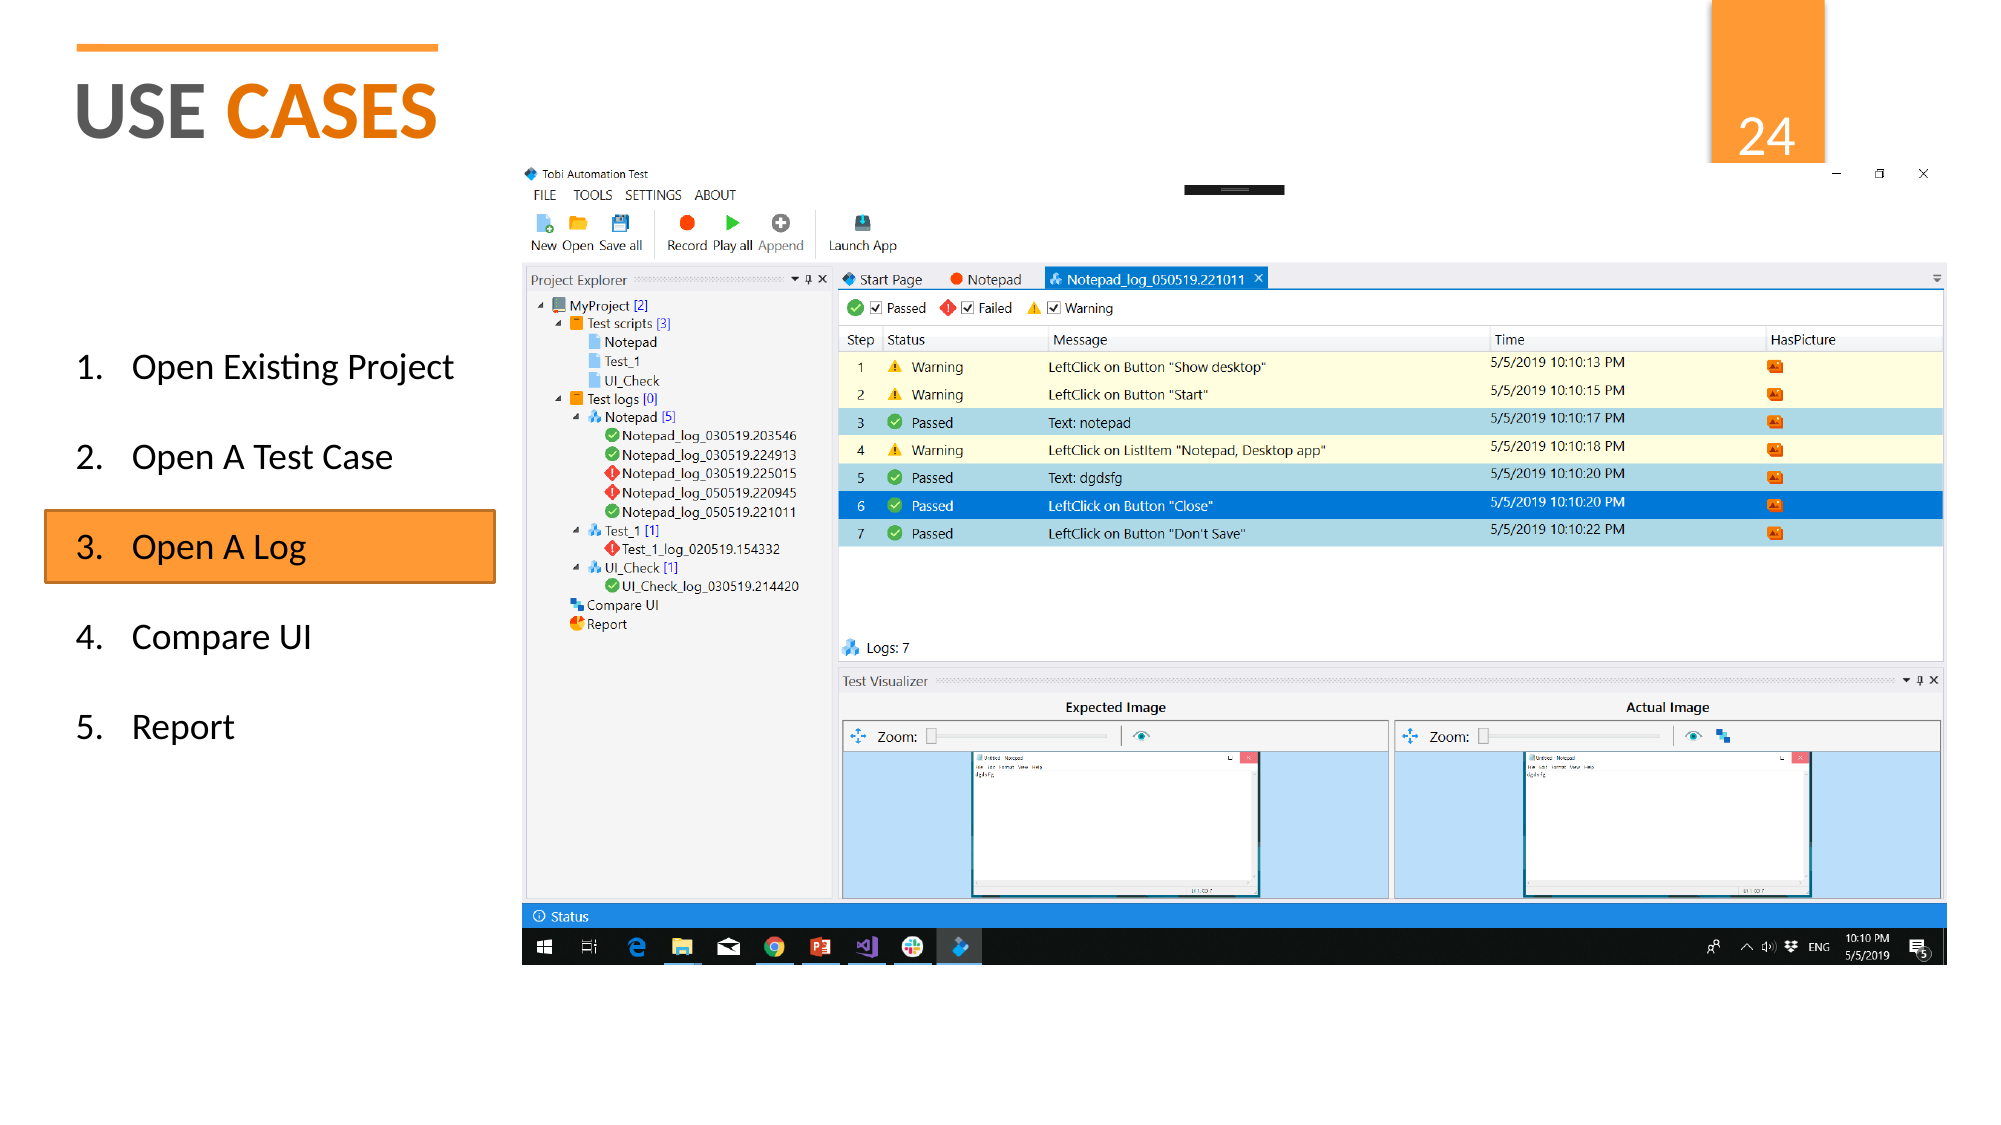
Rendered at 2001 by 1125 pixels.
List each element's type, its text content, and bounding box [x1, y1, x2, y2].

text_box Open Existing Project Open A Test Case Open A Log Compare UI Report [60, 334, 479, 755]
slide_number 24 [1698, 48, 1836, 161]
picture [522, 163, 1947, 965]
text_box [479, 509, 496, 584]
text_box [44, 509, 60, 584]
text_box [75, 42, 440, 47]
text_box USE CASES [58, 47, 1500, 163]
